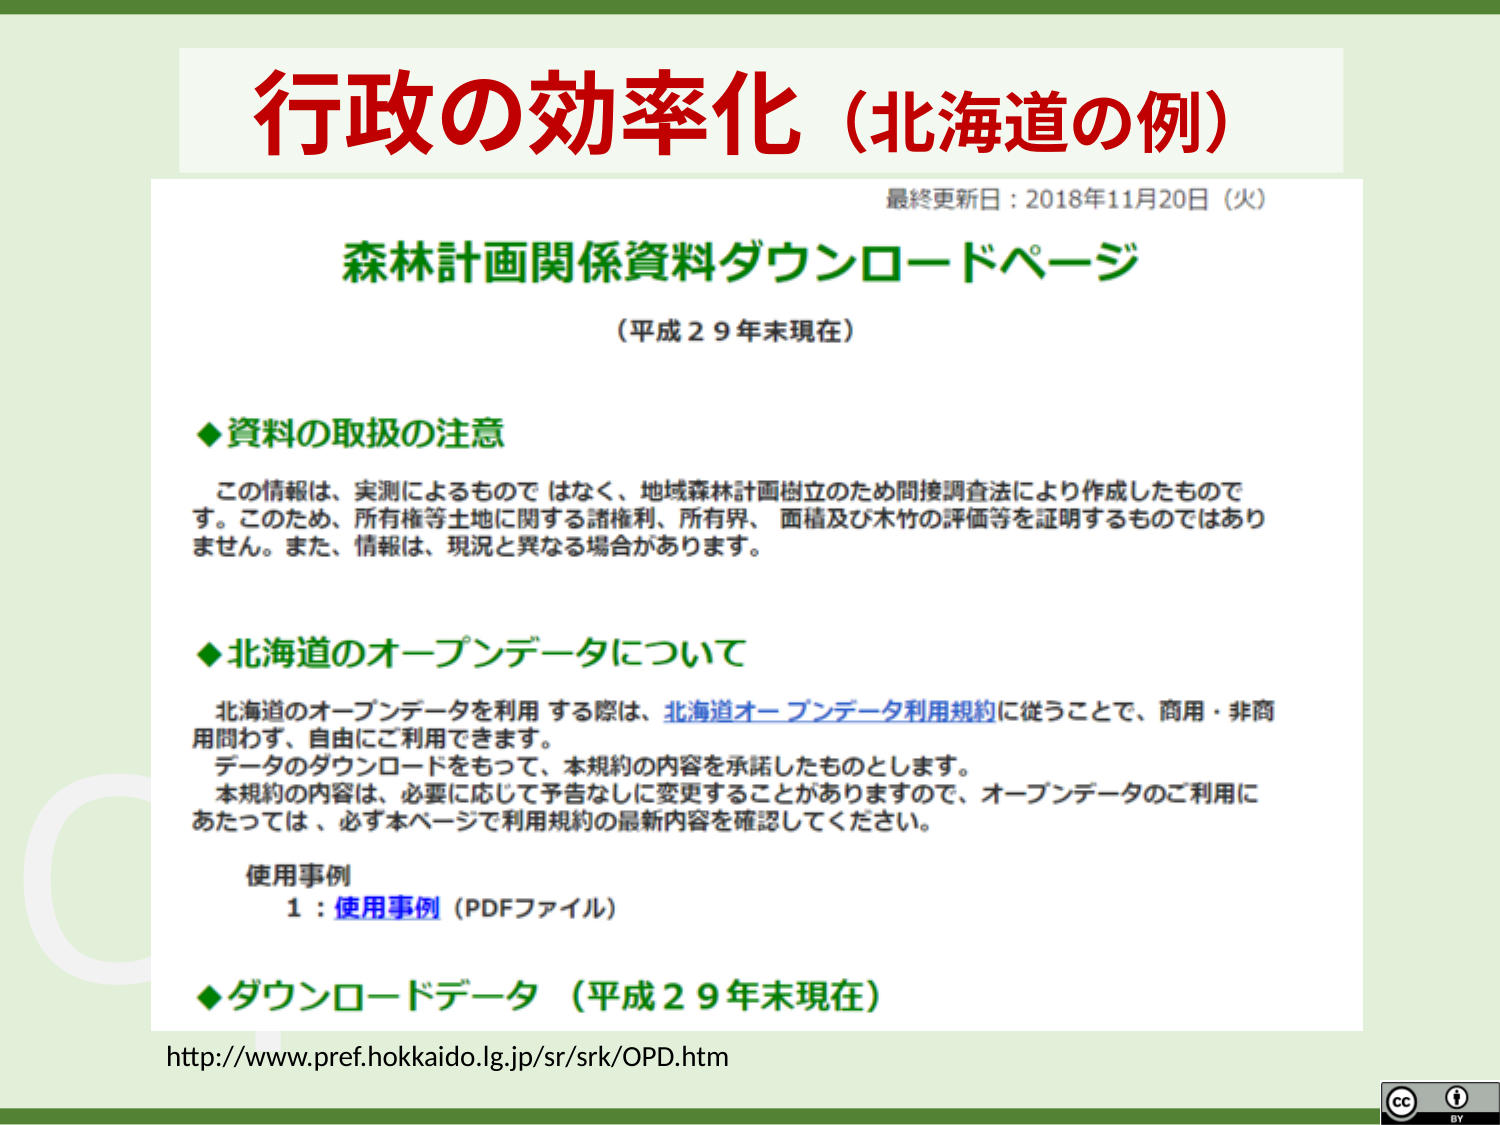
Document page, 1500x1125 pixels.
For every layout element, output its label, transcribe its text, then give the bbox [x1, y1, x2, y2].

picture [151, 179, 1363, 1031]
picture [1380, 1080, 1500, 1125]
text_box 行政の効率化（北海道の例） [179, 47, 1344, 173]
text_box http://www.pref.hokkaido.lg.jp/sr/srk/OPD.htm [151, 1031, 1093, 1080]
